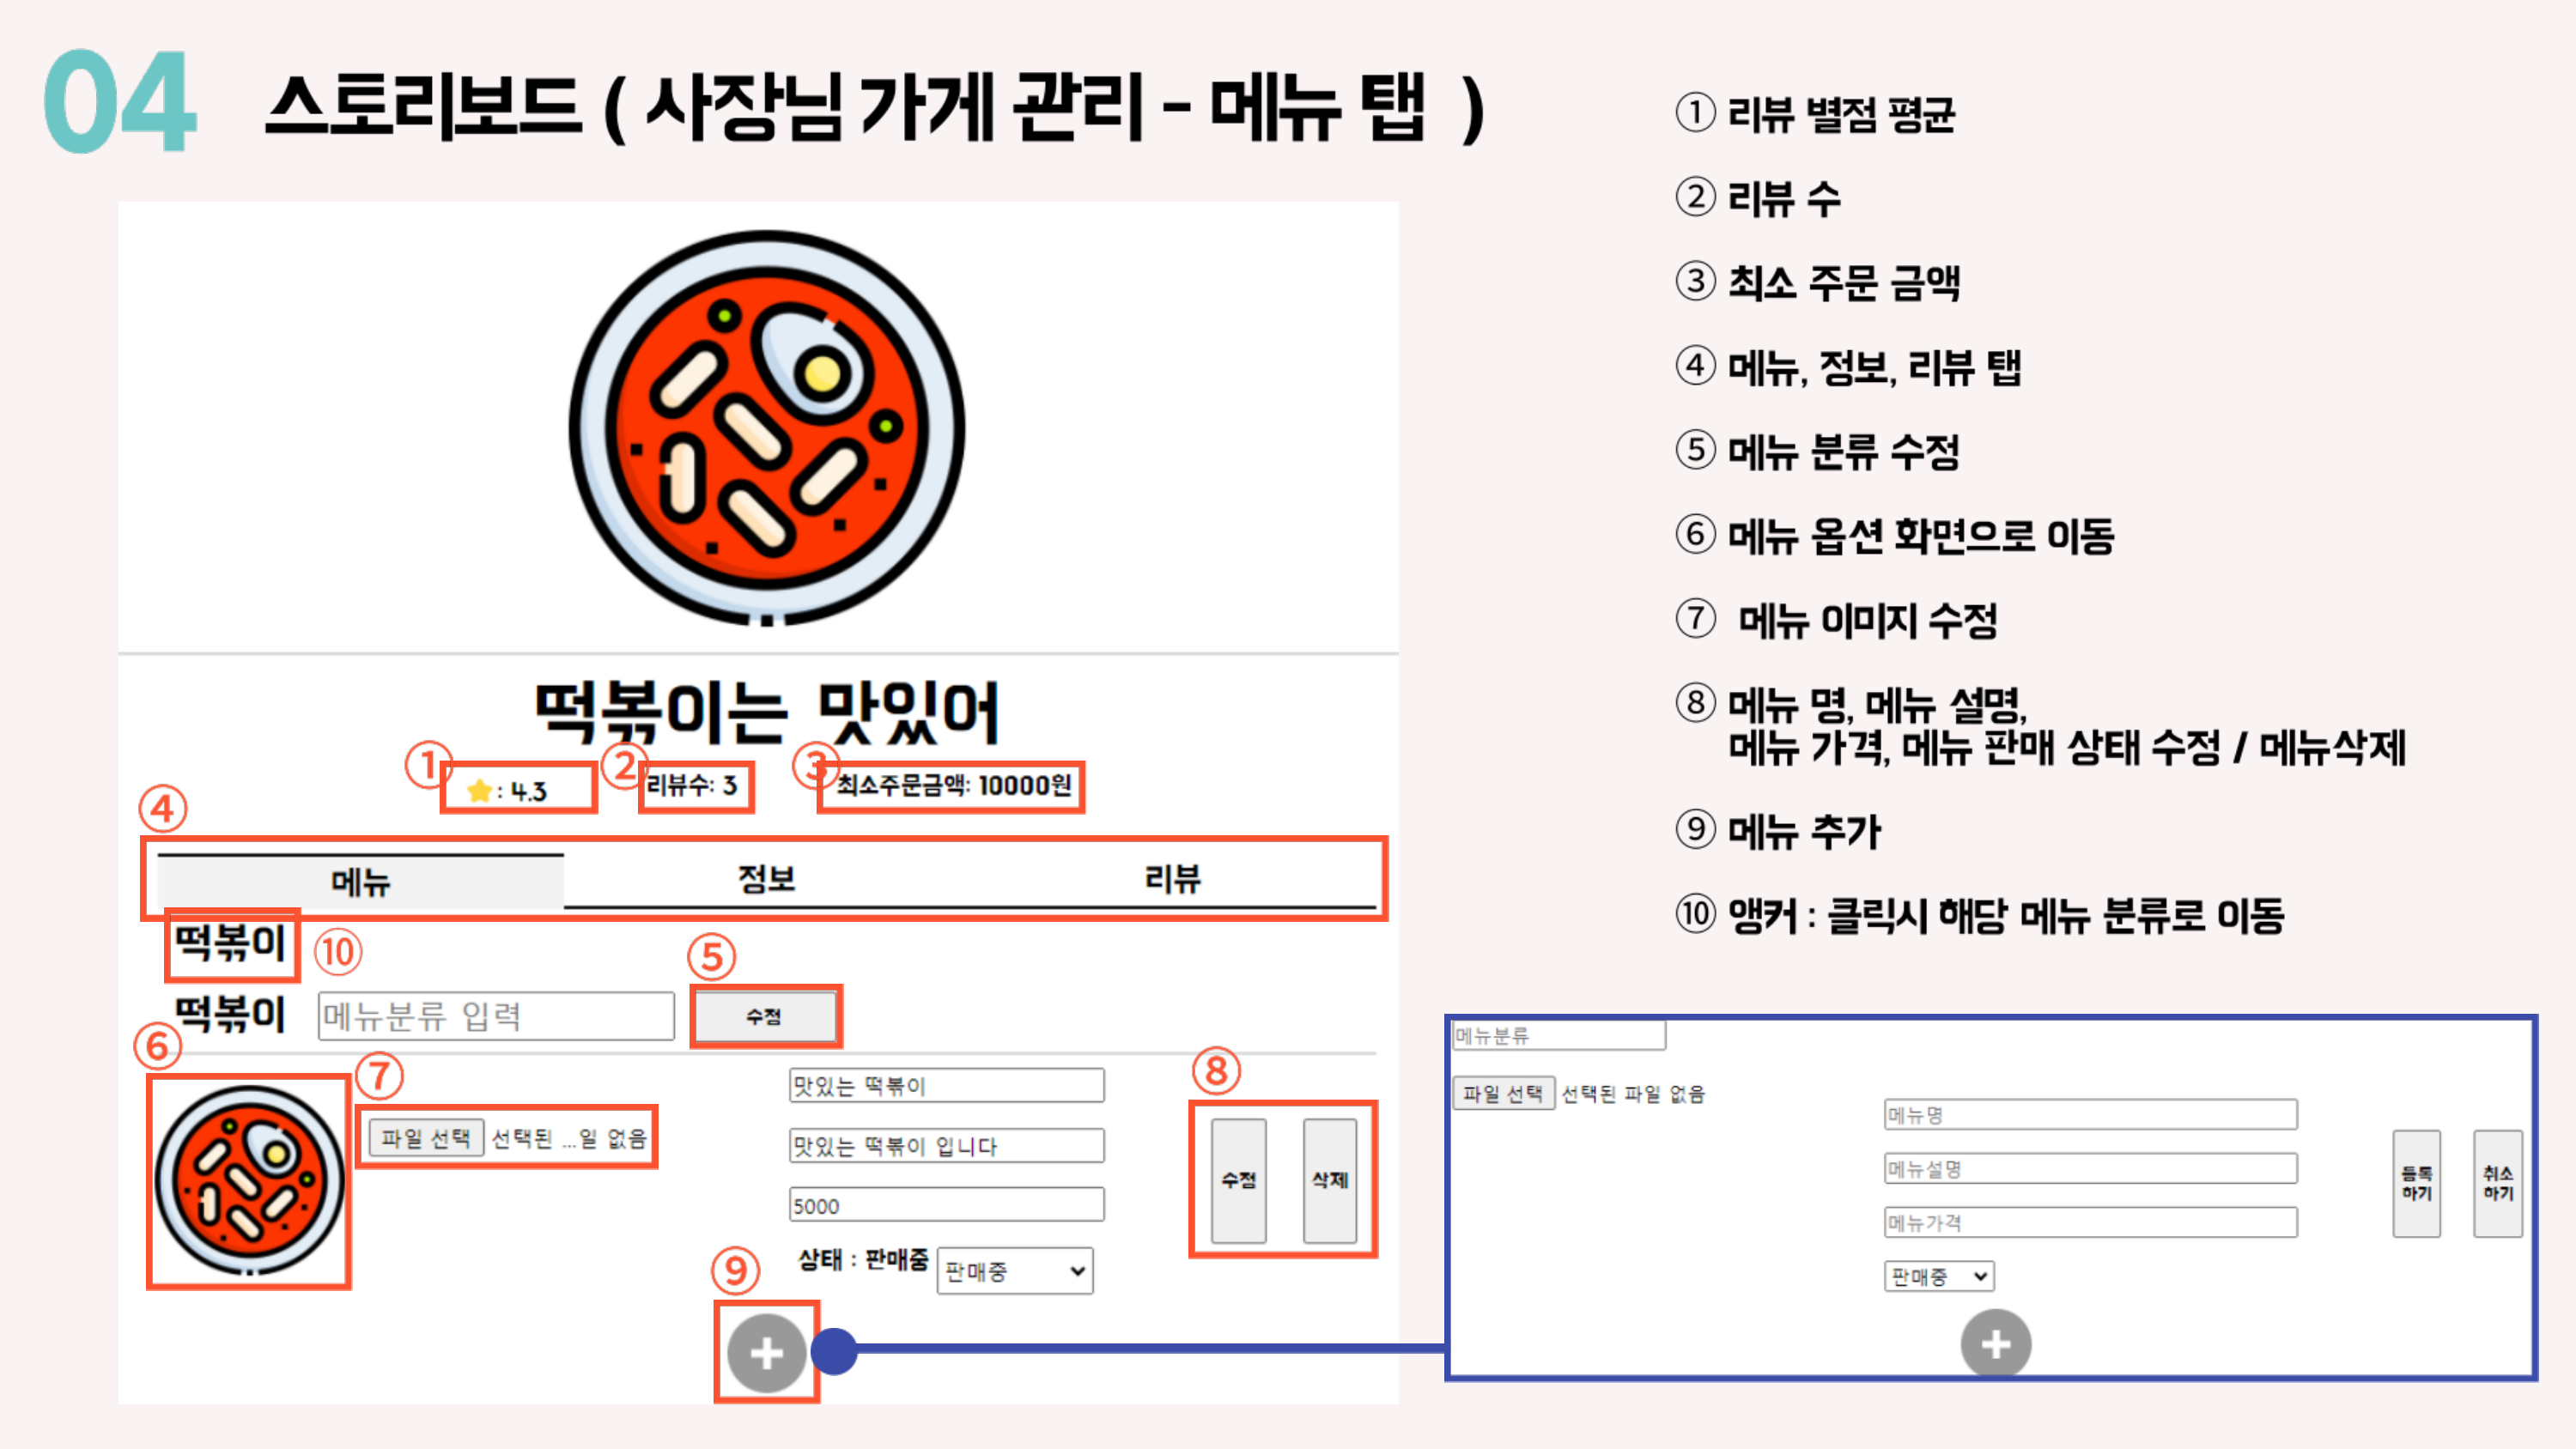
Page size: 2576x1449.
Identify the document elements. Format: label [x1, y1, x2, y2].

text_box [139, 835, 1389, 922]
text_box [705, 761, 757, 815]
text_box [897, 761, 1087, 815]
text_box [690, 984, 844, 1050]
picture [1661, 74, 2445, 986]
text_box [1443, 1014, 2539, 1383]
text_box [713, 1358, 822, 1404]
text_box [811, 1327, 860, 1376]
picture [662, 904, 788, 1036]
picture [379, 712, 506, 844]
picture [767, 713, 893, 845]
picture [113, 756, 240, 888]
picture [0, 0, 1564, 282]
text_box [118, 245, 1399, 1404]
picture [574, 713, 702, 845]
picture [1176, 1025, 1290, 1158]
picture [680, 1218, 816, 1350]
text_box [146, 1073, 353, 1291]
picture [108, 899, 453, 1163]
text_box [509, 761, 570, 815]
text_box [1188, 1100, 1379, 1260]
text_box [863, 1343, 1451, 1354]
text_box [447, 1104, 659, 1170]
text_box [164, 907, 228, 985]
